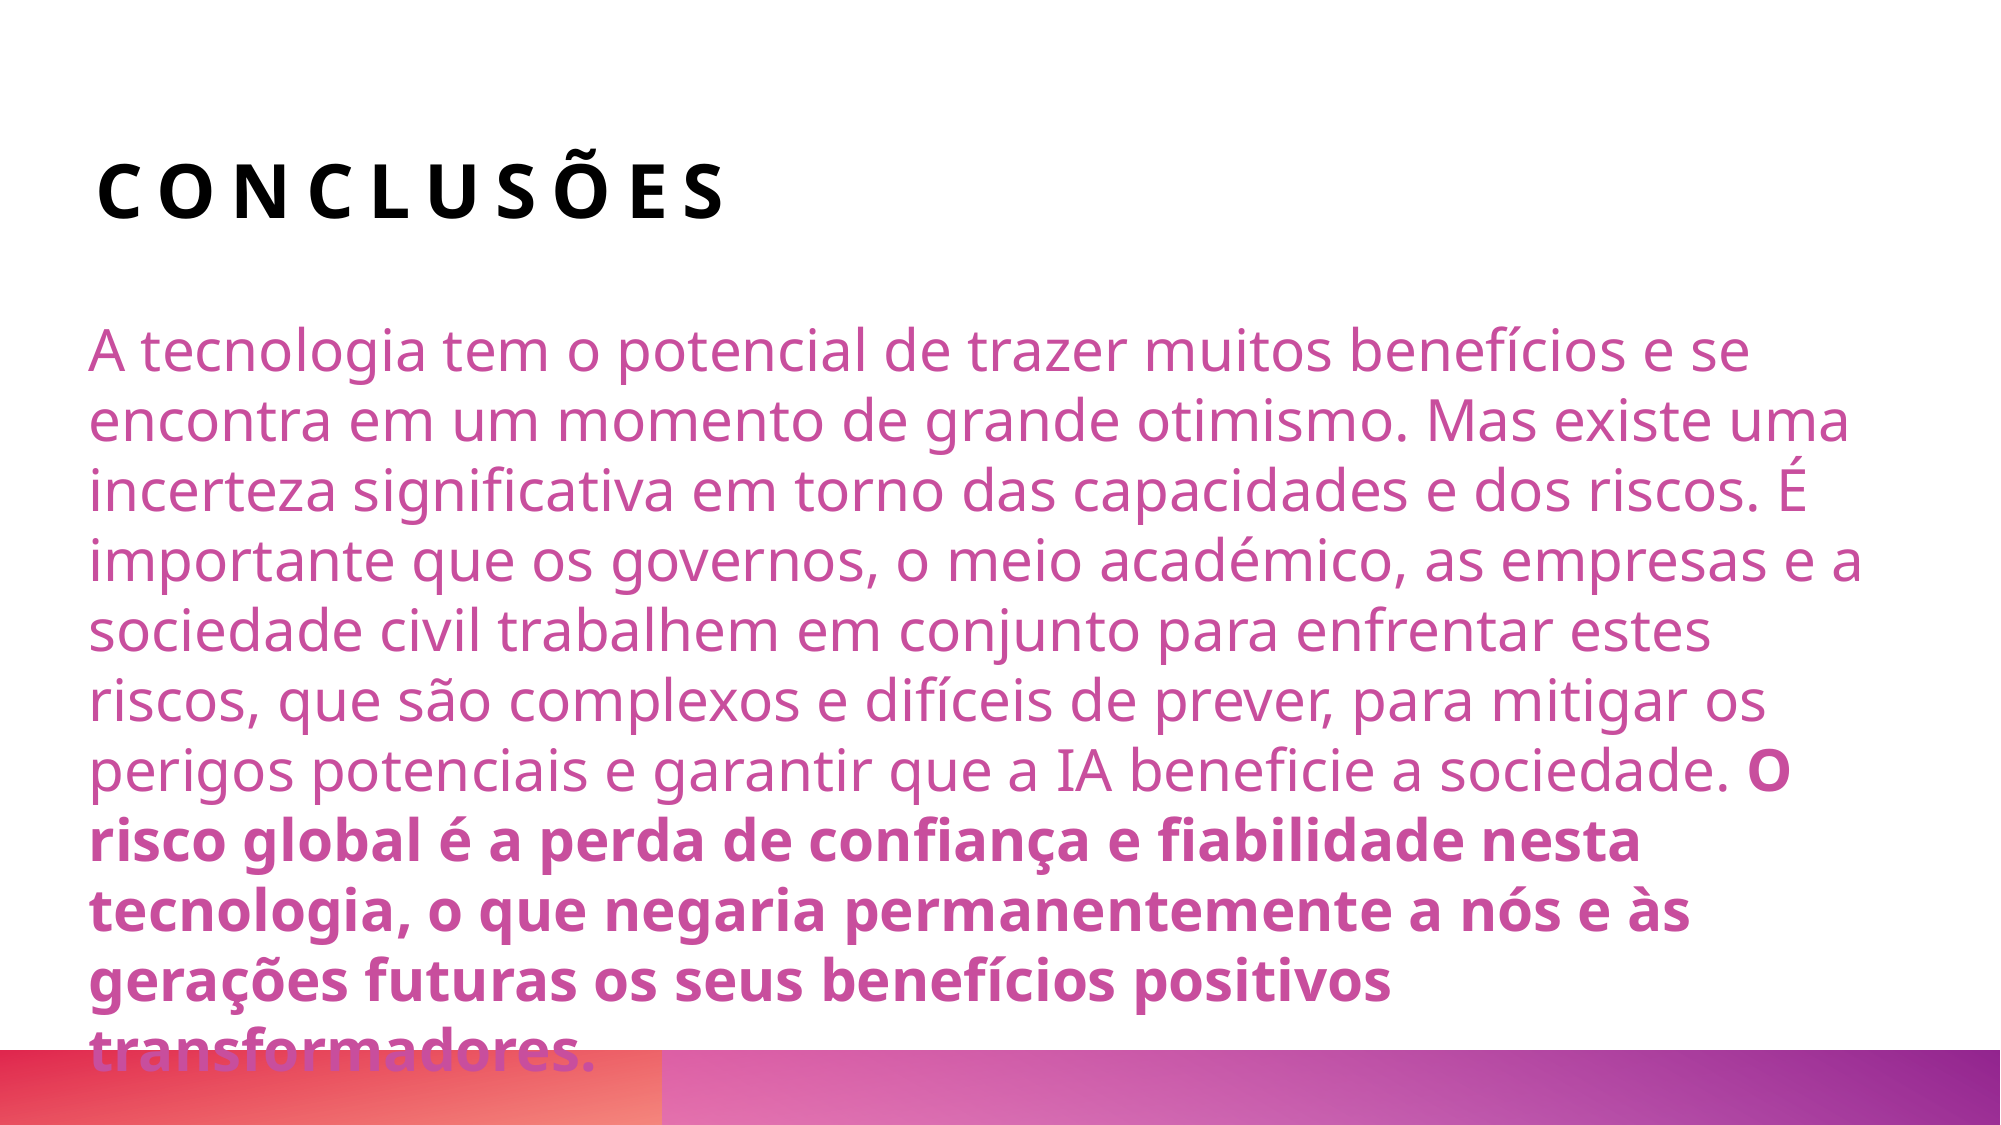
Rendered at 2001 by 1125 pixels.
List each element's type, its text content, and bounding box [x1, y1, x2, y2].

title conclusões [95, 30, 1865, 234]
text_box A tecnologia tem o potencial de trazer muitos benefícios e se encontra em um momento de grande otimismo. Mas existe uma incerteza significativa em torno das capacidades e dos riscos. É importante que os governos, o meio académico, as empresas e a sociedade civil trabalhem em conjunto para enfrentar estes riscos, que são complexos e difíceis de prever, para mitigar os perigos potenciais e garantir que a IA beneficie a sociedade. O risco global é a perda de confiança e fiabilidade nesta tecnologia, o que negaria permanentemente a nós e às gerações futuras os seus benefícios positivos transformadores. [73, 305, 1893, 1125]
